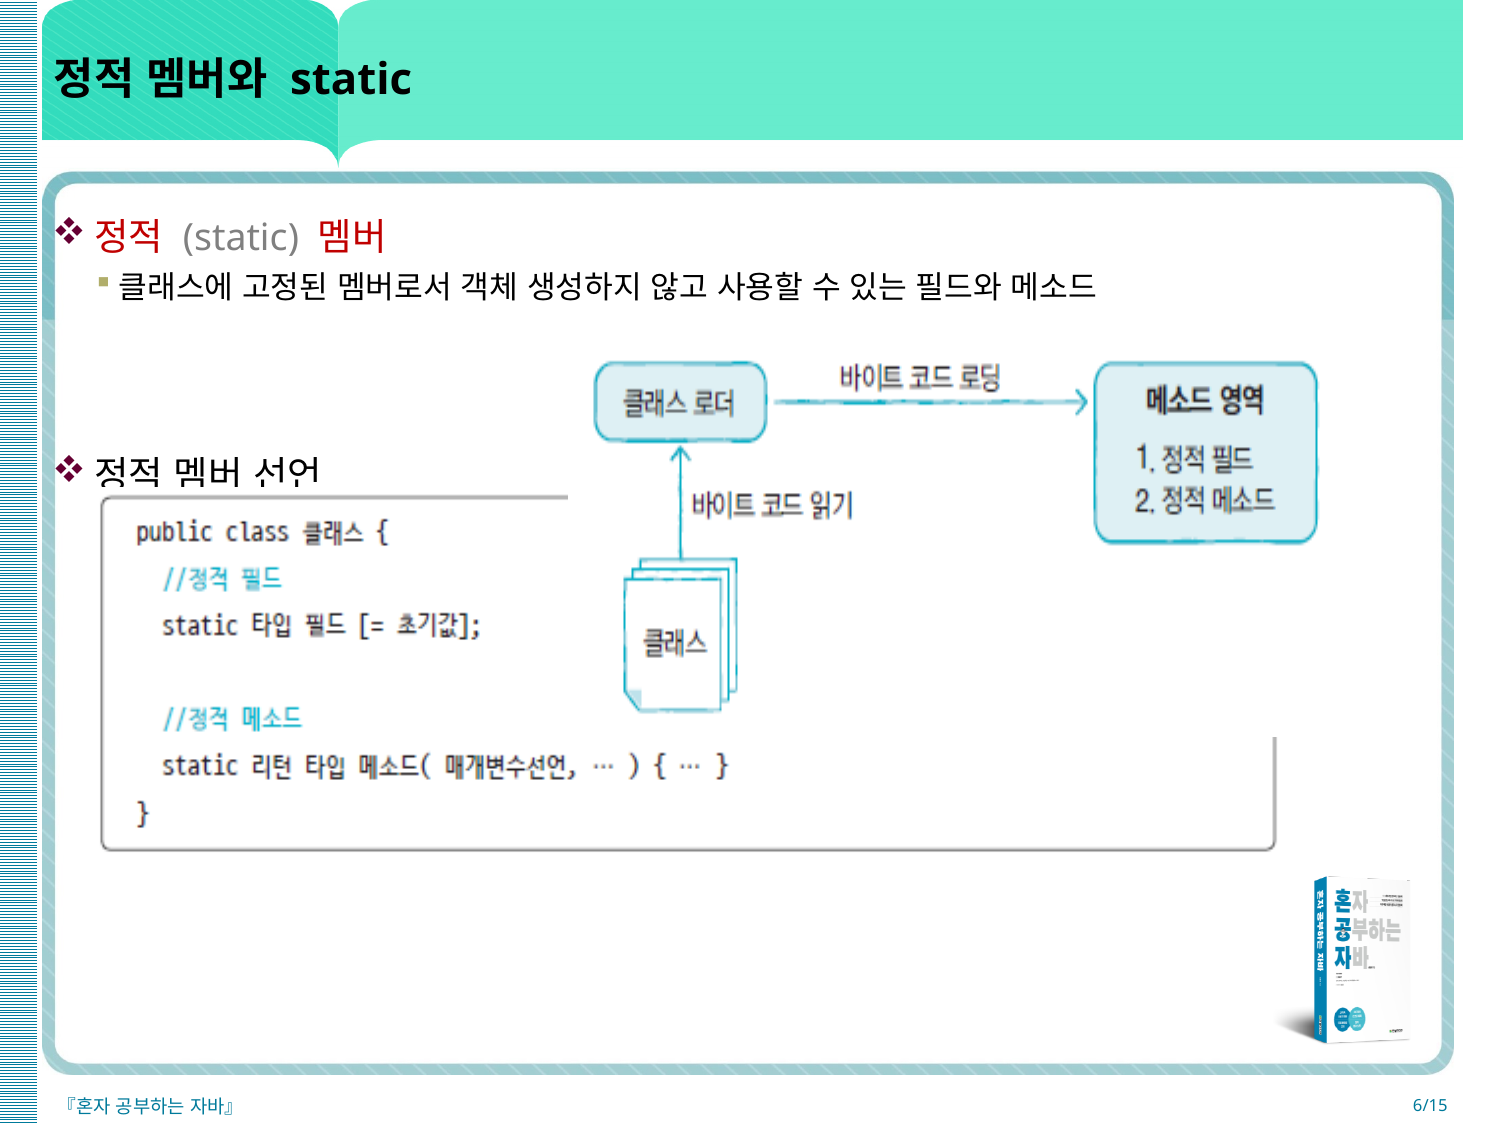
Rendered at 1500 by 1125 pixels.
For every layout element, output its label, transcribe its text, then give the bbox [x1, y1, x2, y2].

picture [42, 0, 1463, 152]
title 정적 멤버와 static [39, 42, 1280, 138]
picture [68, 1097, 75, 1110]
picture [1243, 797, 1488, 1122]
list 정적 (static) 멤버 클래스에 고정된 멤버로서 객체 생성하지 않고 사용할 수 있는 필드와 메소드 정적 멤버 선언 [37, 152, 1463, 1091]
picture [225, 1102, 232, 1115]
picture [116, 1102, 131, 1107]
picture [96, 334, 1345, 863]
